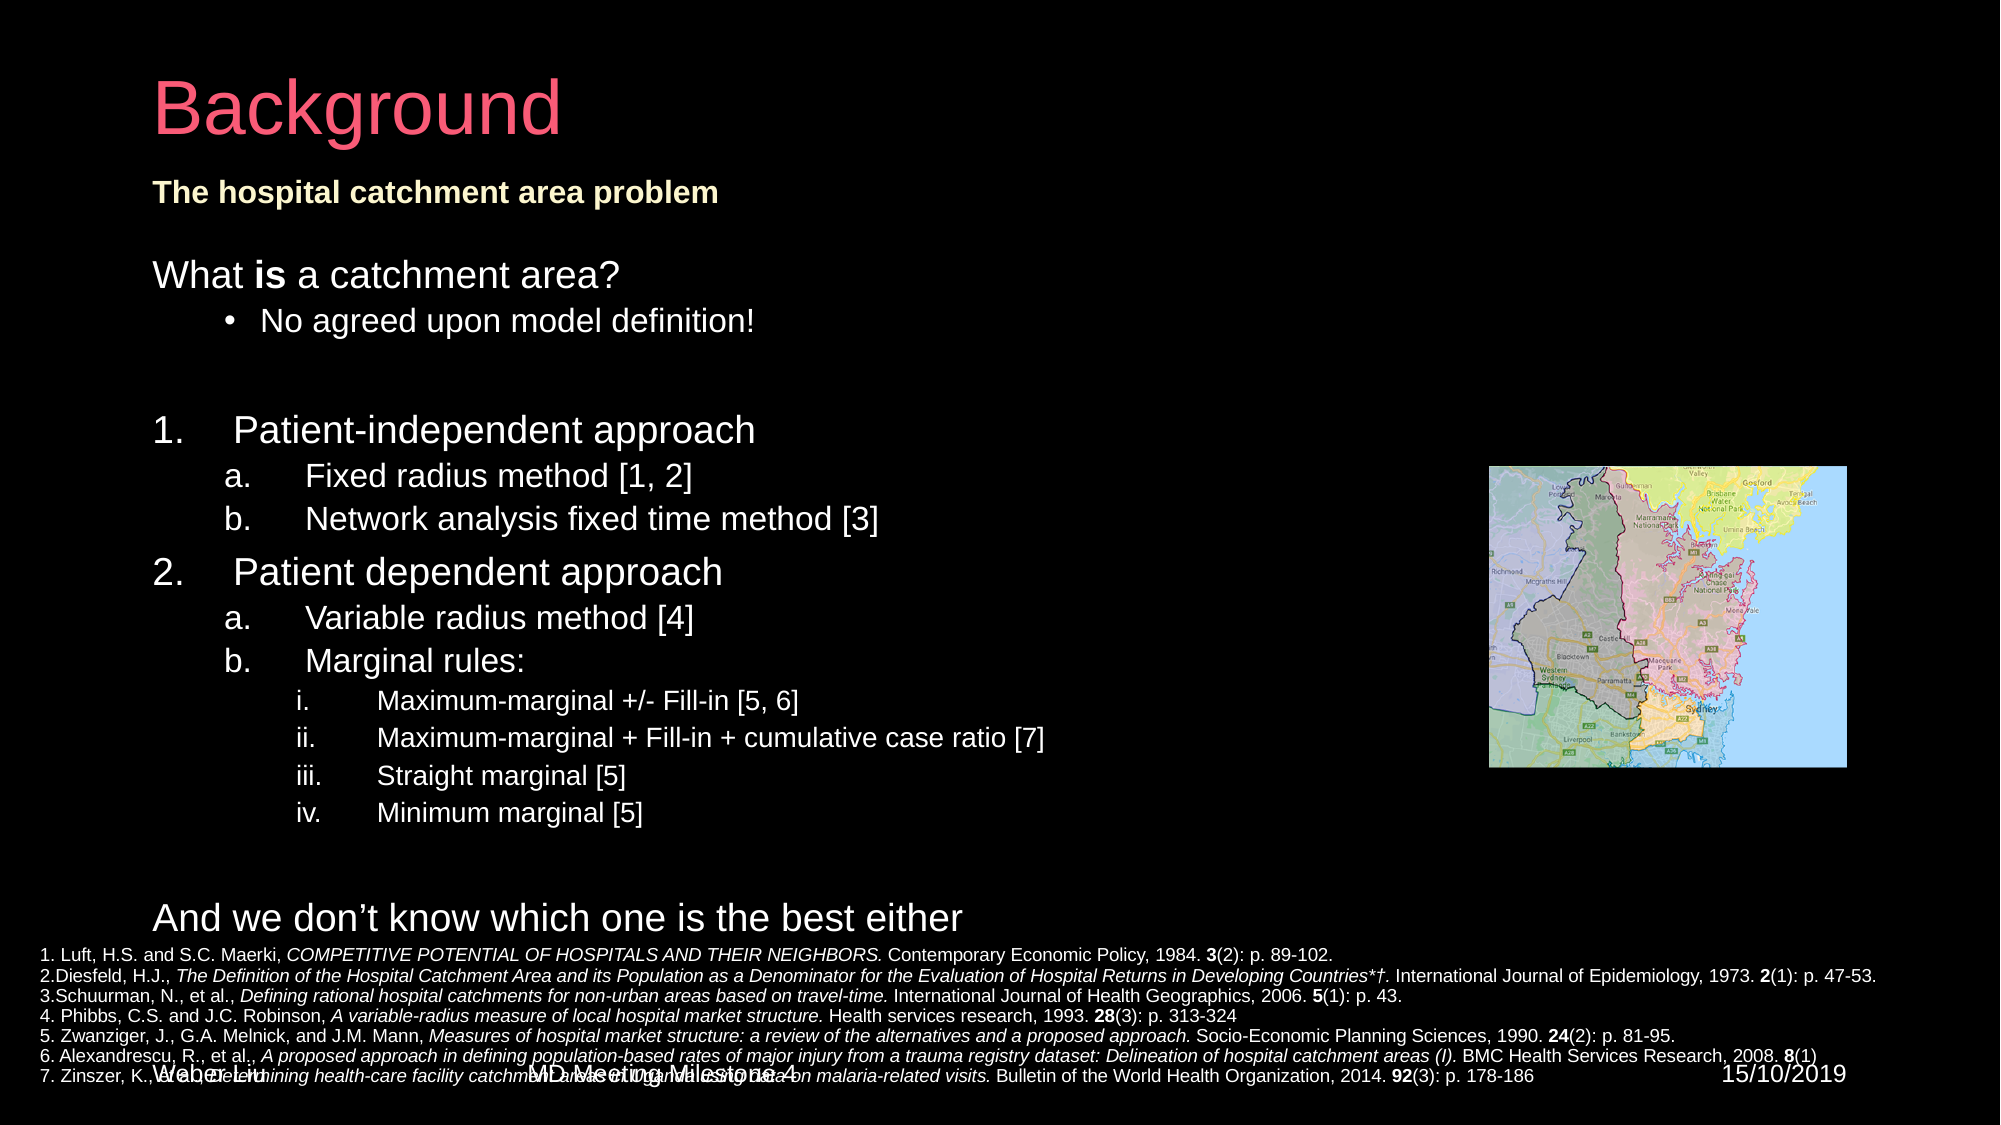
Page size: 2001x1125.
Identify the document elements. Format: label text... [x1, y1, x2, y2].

title Background [137, 59, 1863, 159]
picture [1204, 218, 2000, 1015]
text_box The hospital catchment area problem [137, 168, 1863, 219]
list What is a catchment area? No agreed upon model definition! Patient-independent approach Fixed radius method [1, 2] Network analysis fixed time method [3] Patient dependent approach Variable radius method [4] Marginal rules: Maximum-marginal +/- Fill-in [5, 6] Maximum-marginal + Fill-in + cumulative case ratio [7] Straight marginal [5] Minimum marginal [5] And we don’t know which one is the best either [137, 247, 1204, 938]
text_box 1. Luft, H.S. and S.C. Maerki, COMPETITIVE POTENTIAL OF HOSPITALS AND THEIR NEIGHBORS. Contemporary Economic Policy, 1984. 3(2): p. 89-102. 2.Diesfeld, H.J., The Definition of the Hospital Catchment Area and its Population as a Denominator for the Evaluation of Hospital Returns in Developing Countries*†. International Journal of Epidemiology, 1973. 2(1): p. 47-53. 3.Schuurman, N., et al., Defining rational hospital catchments for non-urban areas based on travel-time. International Journal of Health Geographics, 2006. 5(1): p. 43. 4. Phibbs, C.S. and J.C. Robinson, A variable-radius measure of local hospital market structure. Health services research, 1993. 28(3): p. 313-324 5. Zwanziger, J., G.A. Melnick, and J.M. Mann, Measures of hospital market structure: a review of the alternatives and a proposed approach. Socio-Economic Planning Sciences, 1990. 24(2): p. 81-95. 6. Alexandrescu, R., et al., A proposed approach in defining population-based rates of major injury from a trauma registry dataset: Delineation of hospital catchment areas (I). BMC Health Services Research, 2008. 8(1) 7. Zinszer, K., et al., Determining health-care facility catchment areas in Uganda using data on malaria-related visits. Bulletin of the World Health Organization, 2014. 92(3): p. 178-186 [24, 938, 1965, 1105]
